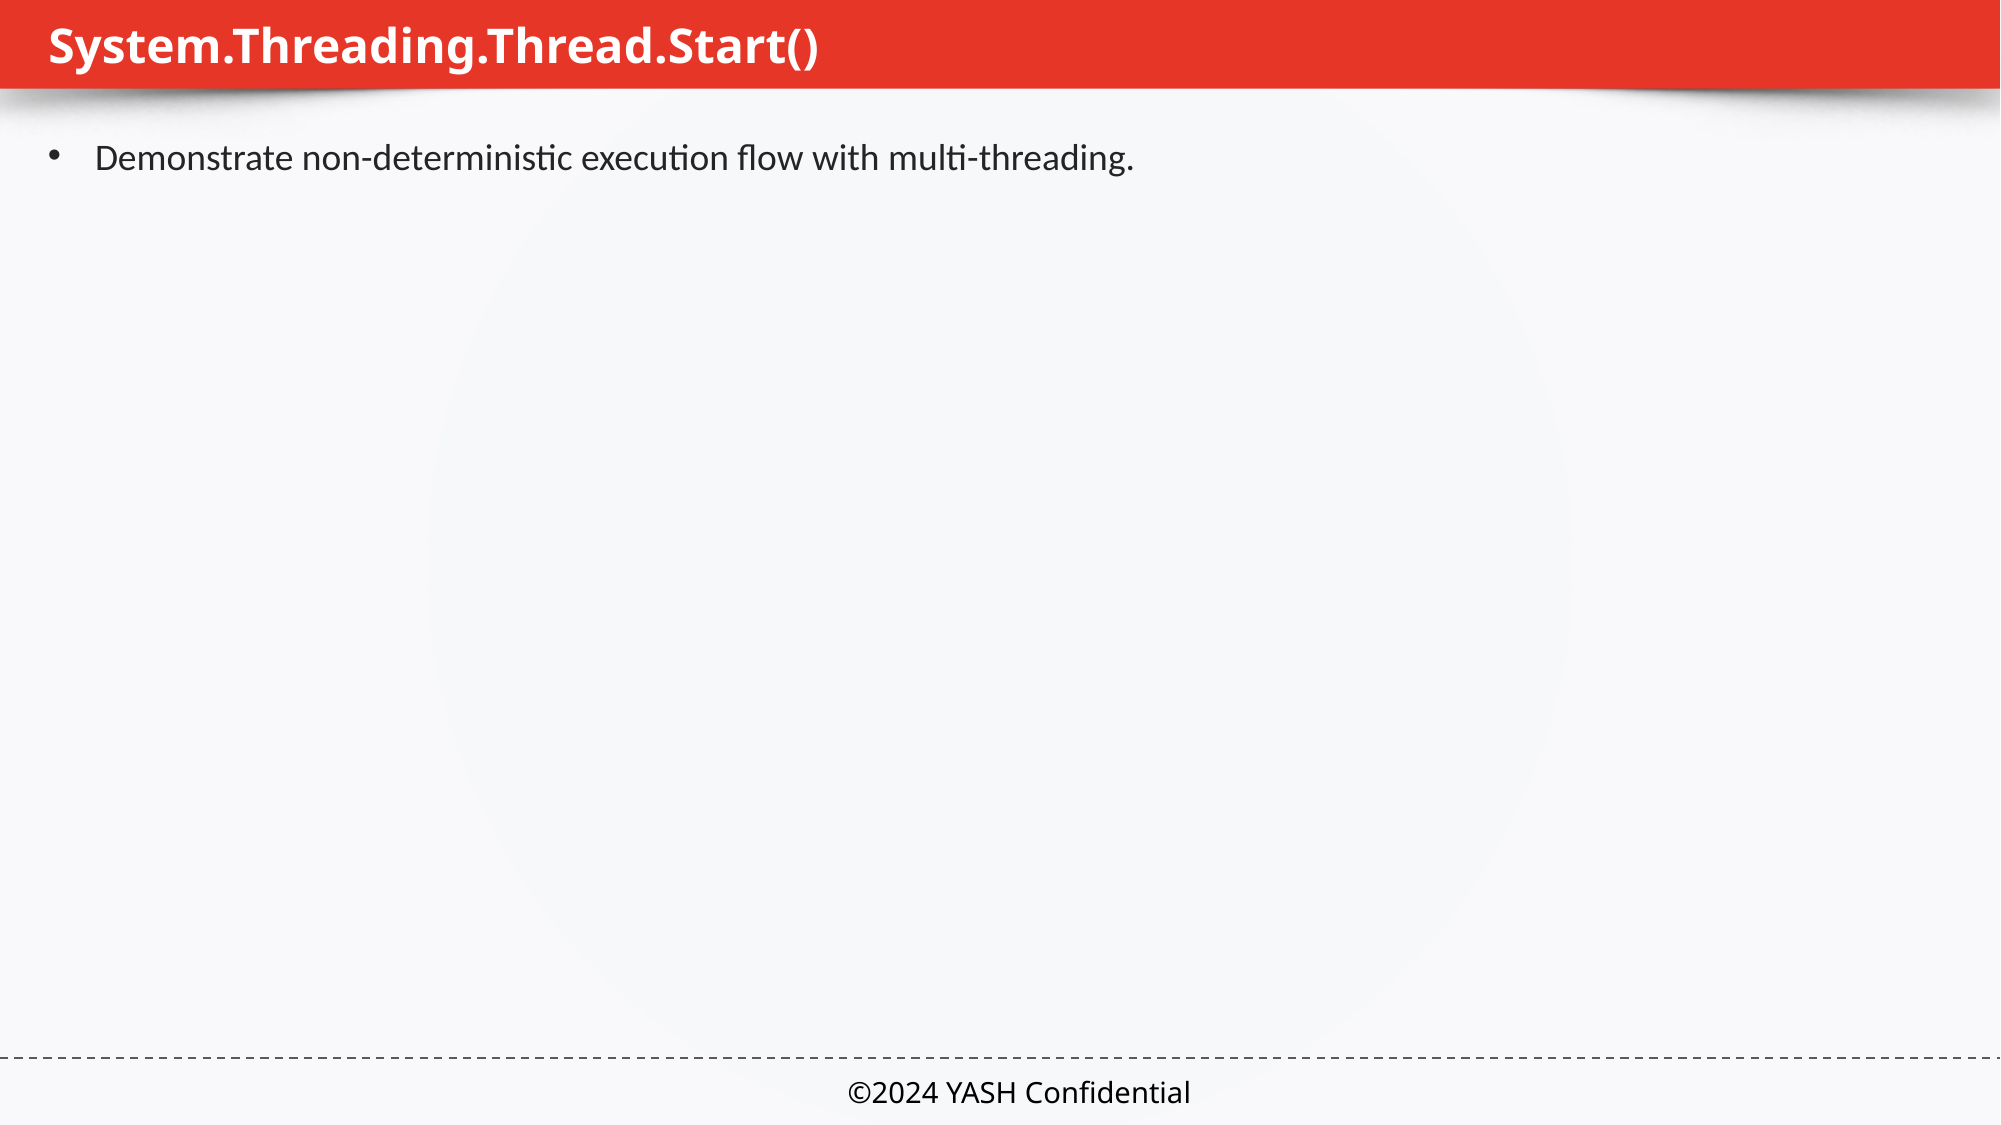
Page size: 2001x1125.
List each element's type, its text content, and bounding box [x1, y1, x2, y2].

title System.Threading.Thread.Start() [33, 7, 1016, 81]
text_box Demonstrate non-deterministic execution flow with multi-threading. [33, 102, 1958, 185]
picture [0, 1, 2001, 141]
